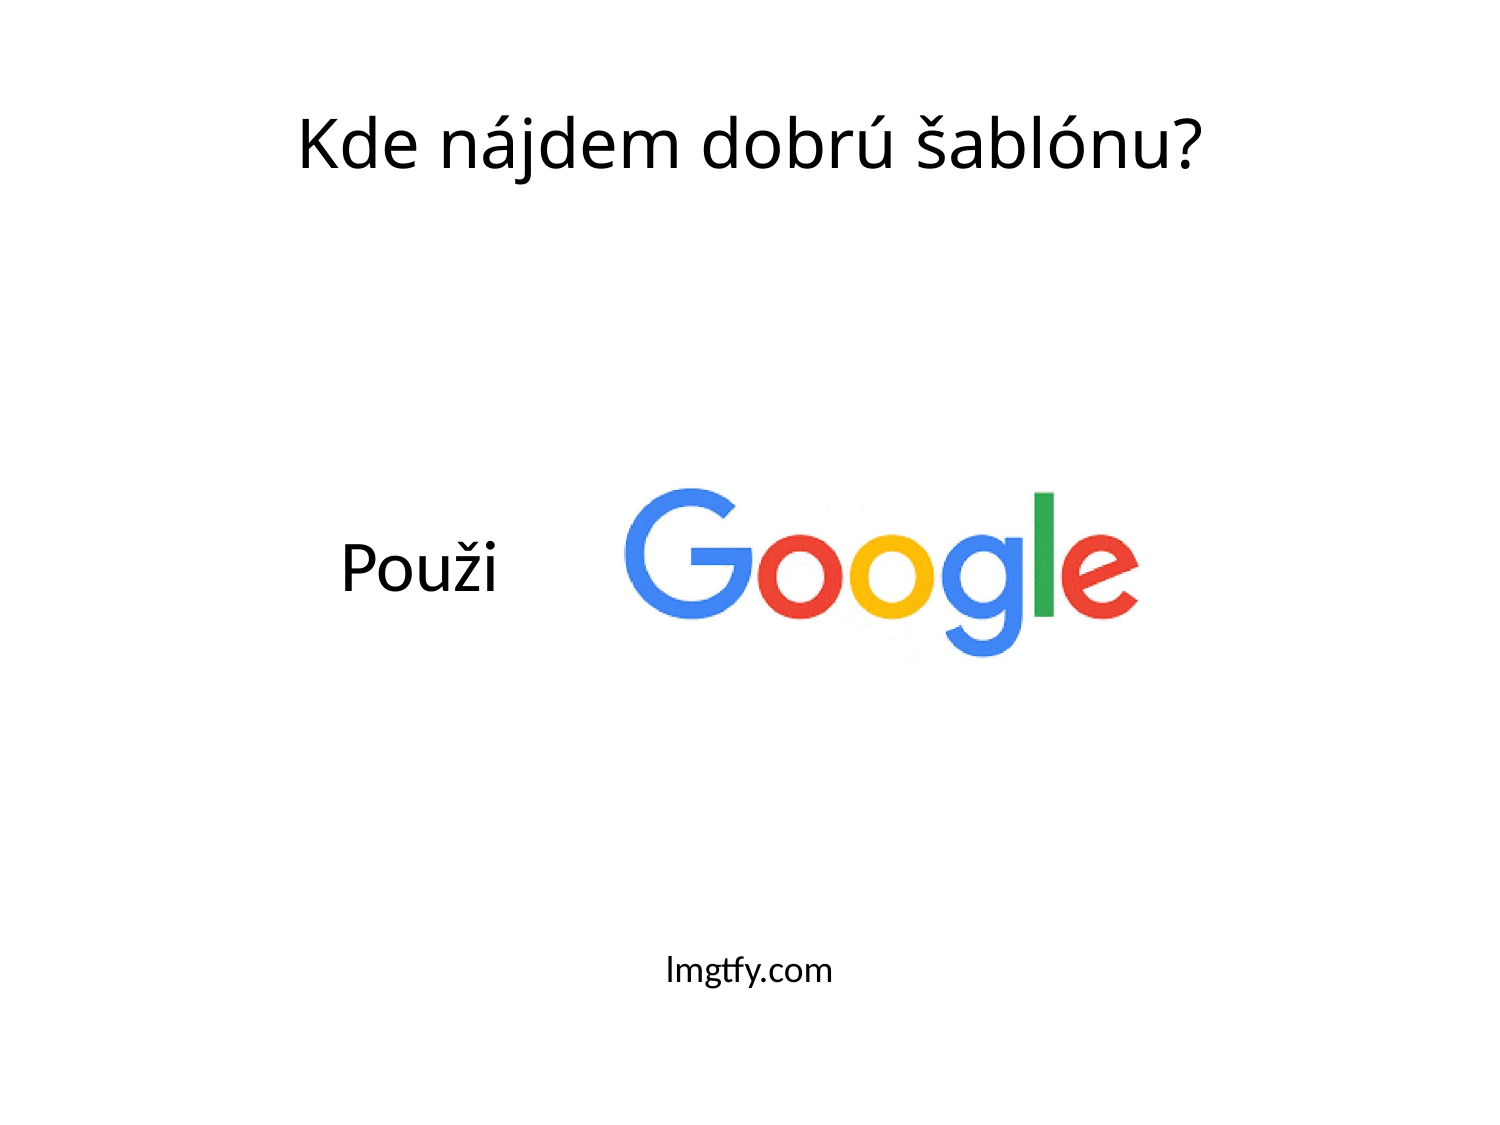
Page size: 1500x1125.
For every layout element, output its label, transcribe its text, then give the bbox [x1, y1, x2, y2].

text_box lmgtfy.com [651, 937, 849, 998]
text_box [274, 375, 1226, 750]
text_box Kde nájdem dobrú šablónu? [0, 0, 1500, 294]
